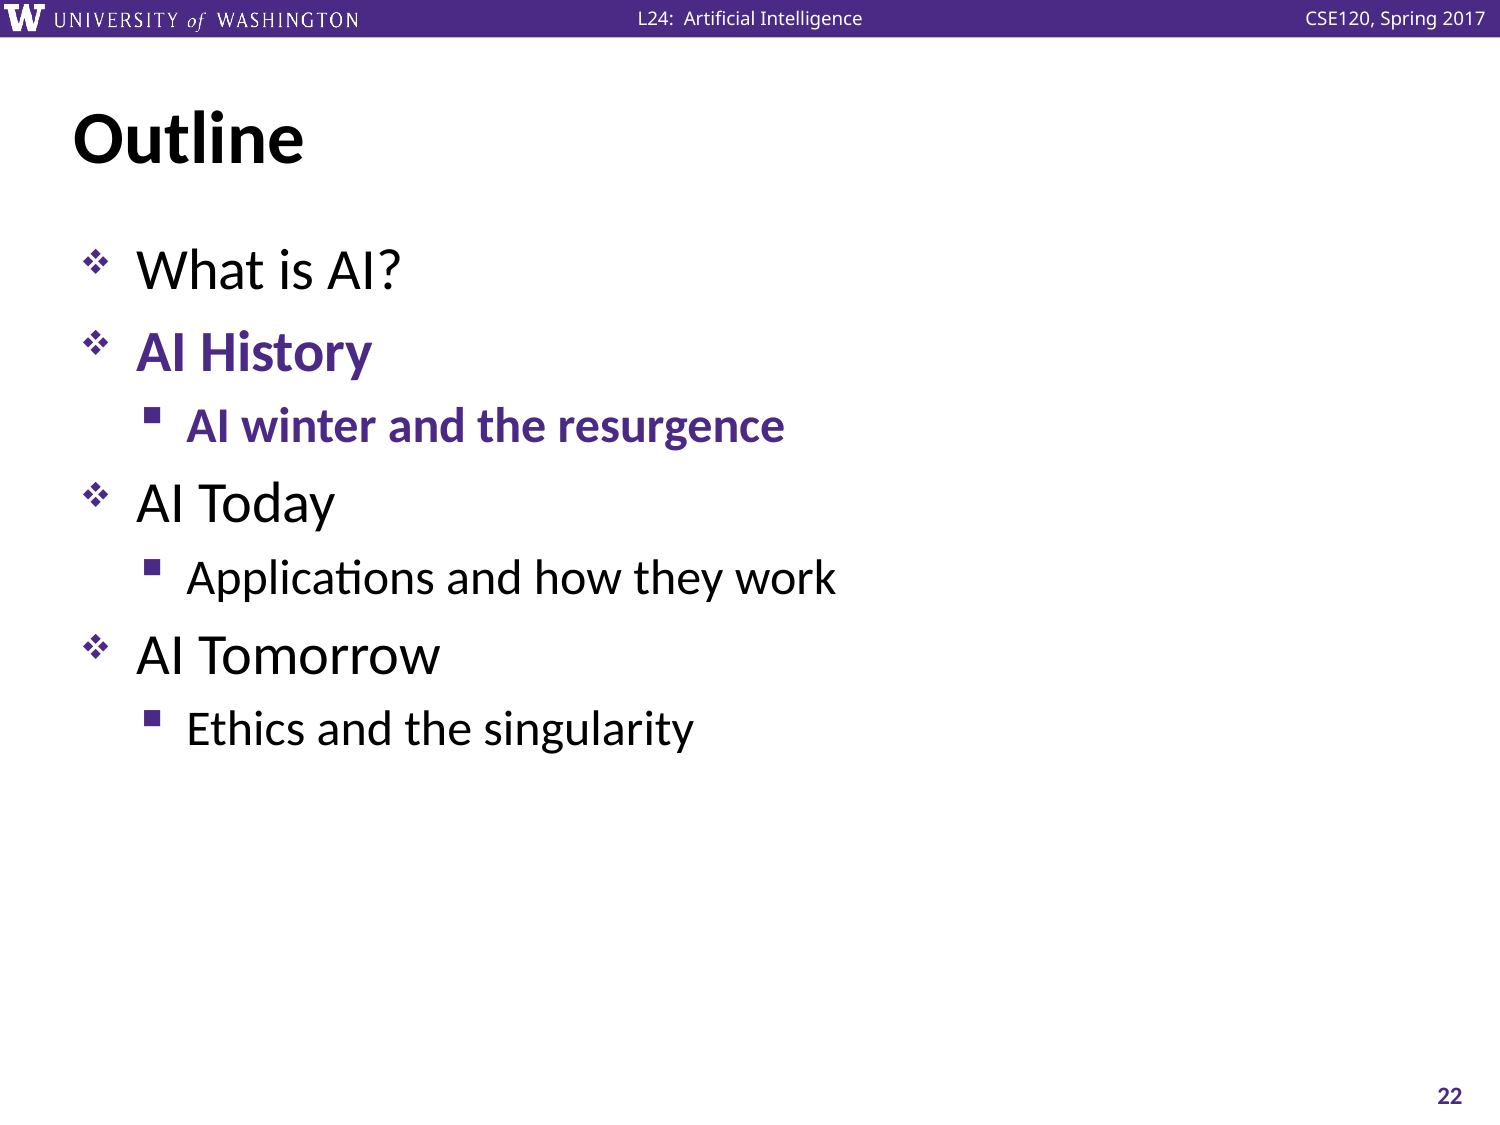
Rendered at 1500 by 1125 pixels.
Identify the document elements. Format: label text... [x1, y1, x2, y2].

picture [4, 4, 358, 32]
title Outline [58, 71, 1438, 197]
list What is AI? AI History AI winter and the resurgence AI Today Applications and how they work AI Tomorrow Ethics and the singularity [64, 223, 1438, 1040]
slide_number 22 [1400, 1065, 1500, 1125]
